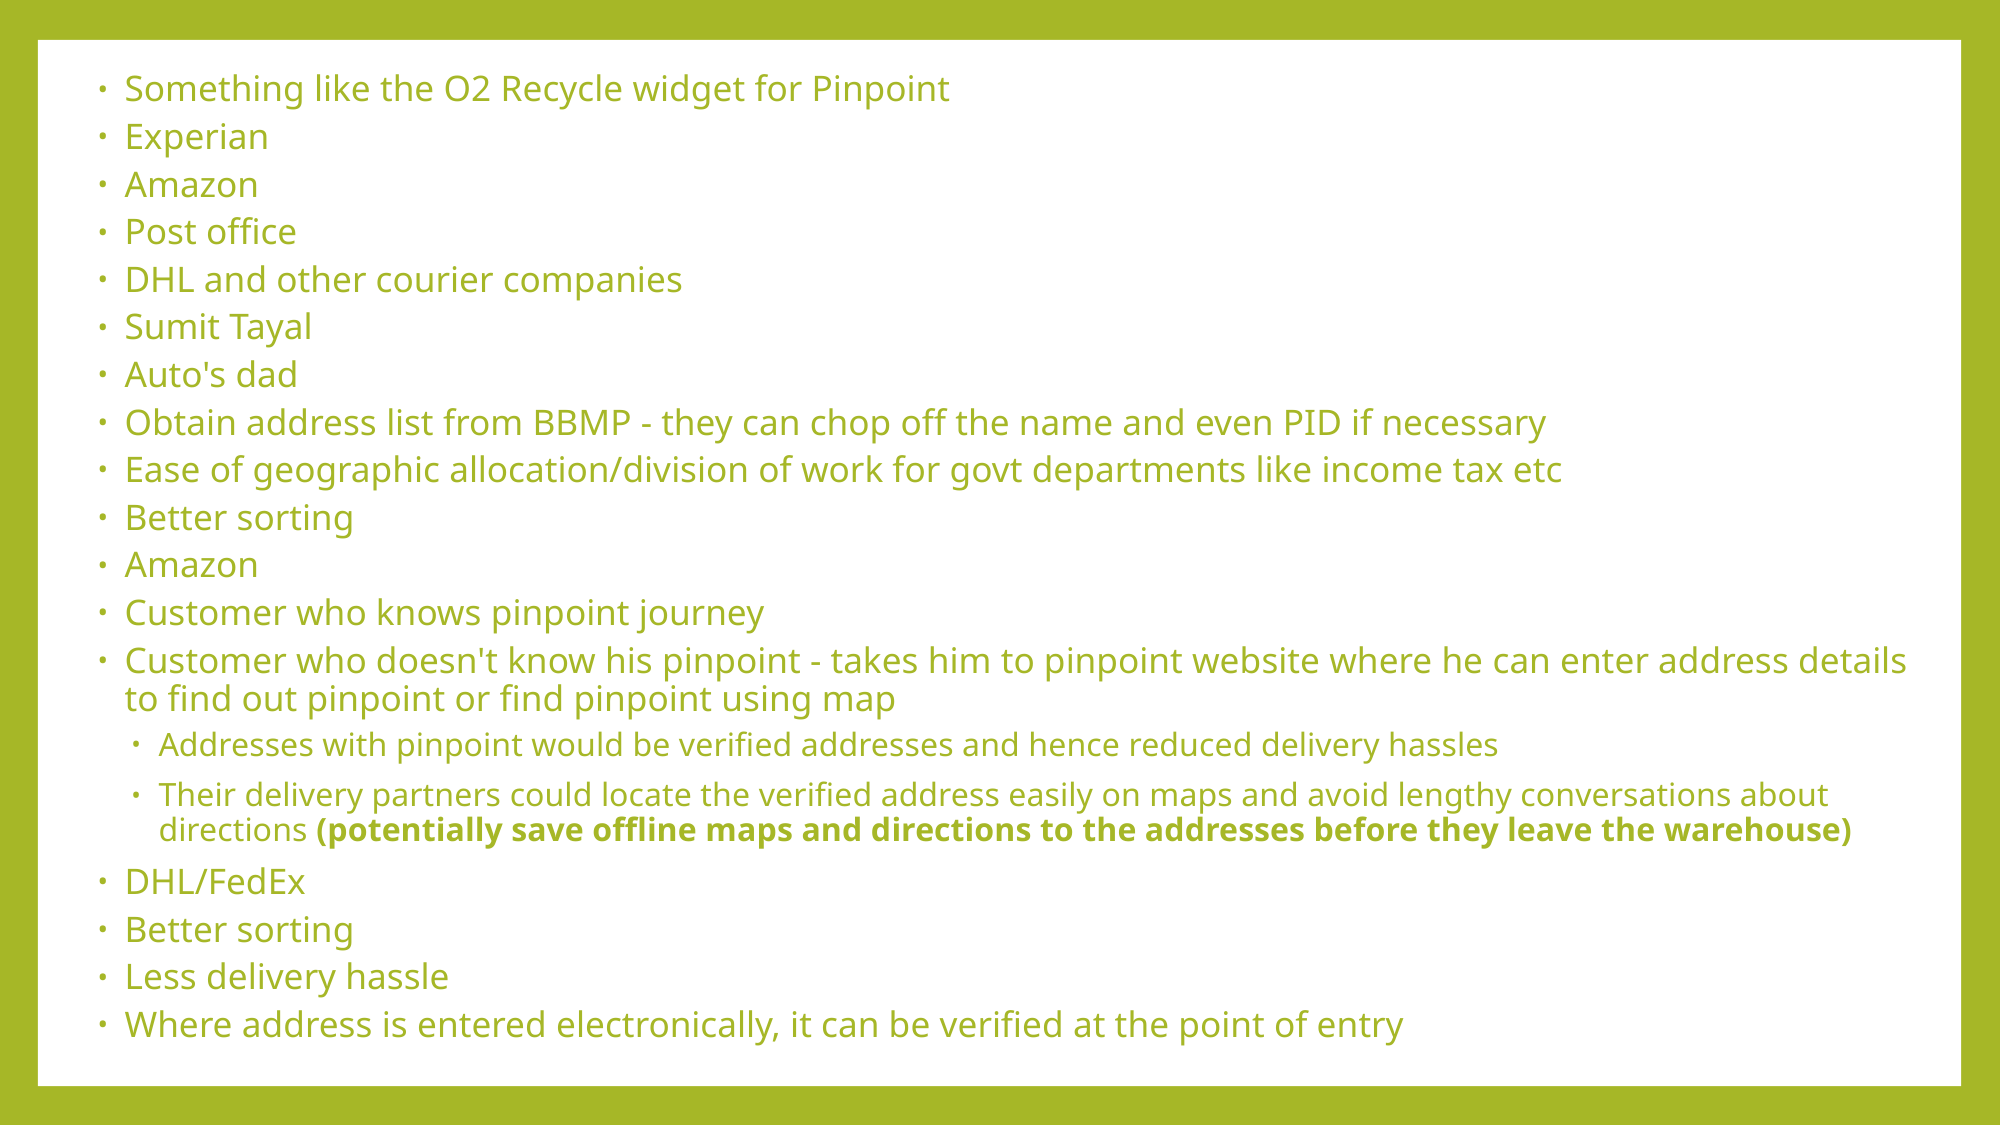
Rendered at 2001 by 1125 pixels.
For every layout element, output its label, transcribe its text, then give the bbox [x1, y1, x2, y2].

list Something like the O2 Recycle widget for Pinpoint Experian Amazon Post office DHL and other courier companies Sumit Tayal Auto's dad Obtain address list from BBMP - they can chop off the name and even PID if necessary Ease of geographic allocation/division of work for govt departments like income tax etc Better sorting Amazon Customer who knows pinpoint journey Customer who doesn't know his pinpoint - takes him to pinpoint website where he can enter address details to find out pinpoint or find pinpoint using map Addresses with pinpoint would be verified addresses and hence reduced delivery hassles Their delivery partners could locate the verified address easily on maps and avoid lengthy conversations about directions (potentially save offline maps and directions to the addresses before they leave the warehouse) DHL/FedEx Better sorting Less delivery hassle Where address is entered electronically, it can be verified at the point of entry [75, 64, 1944, 1061]
